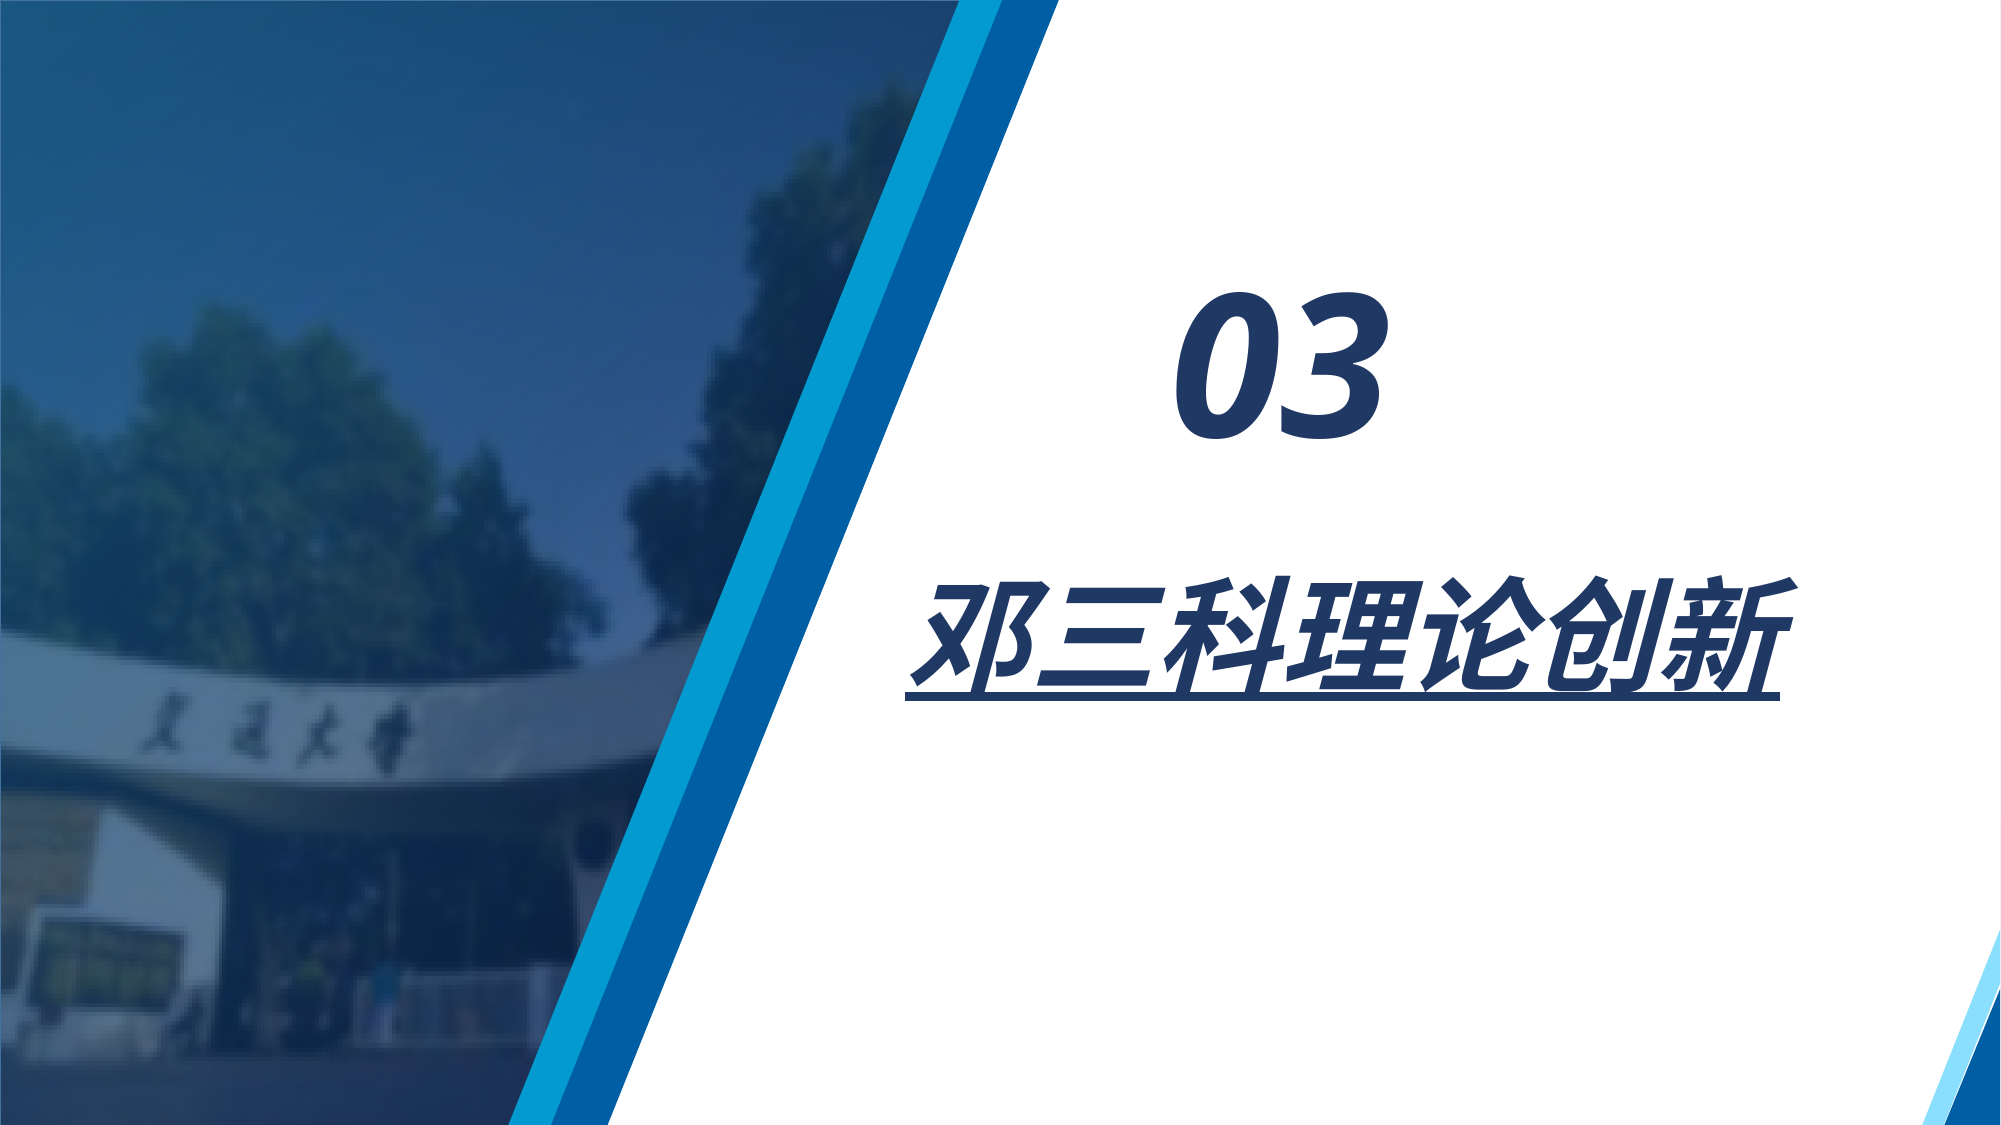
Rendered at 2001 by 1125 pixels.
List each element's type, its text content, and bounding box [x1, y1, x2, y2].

text_box 03 [1155, 230, 1632, 486]
text_box 邓三科理论创新 [890, 549, 1843, 715]
